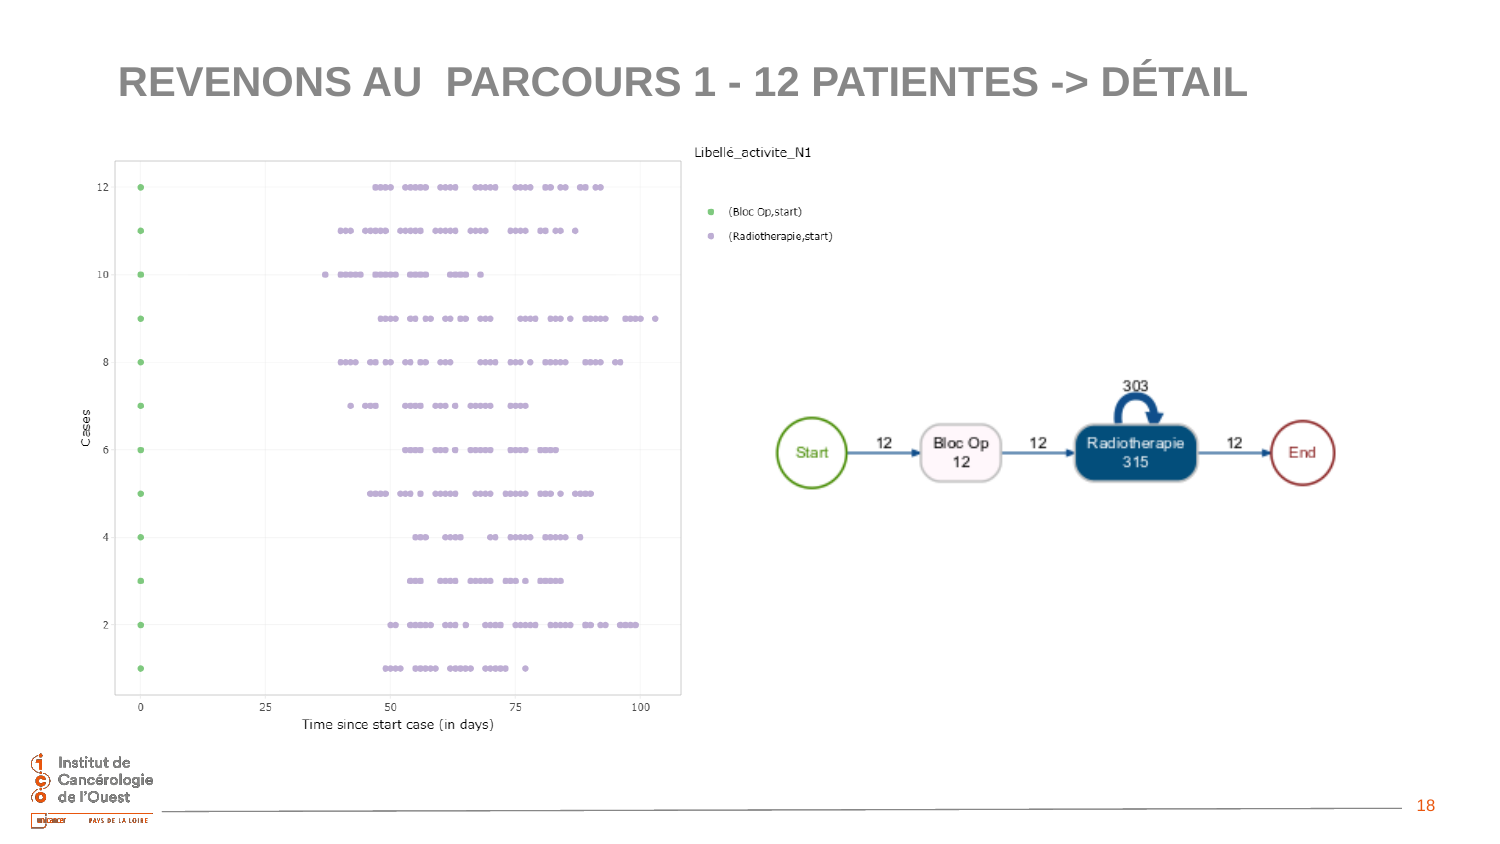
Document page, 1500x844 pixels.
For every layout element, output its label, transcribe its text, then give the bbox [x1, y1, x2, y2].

picture [30, 752, 153, 829]
title REVENONS AU Parcours 1 - 12 PATIENTES -> DéTAIL [103, 55, 1440, 137]
picture [771, 371, 1342, 496]
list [76, 136, 844, 731]
